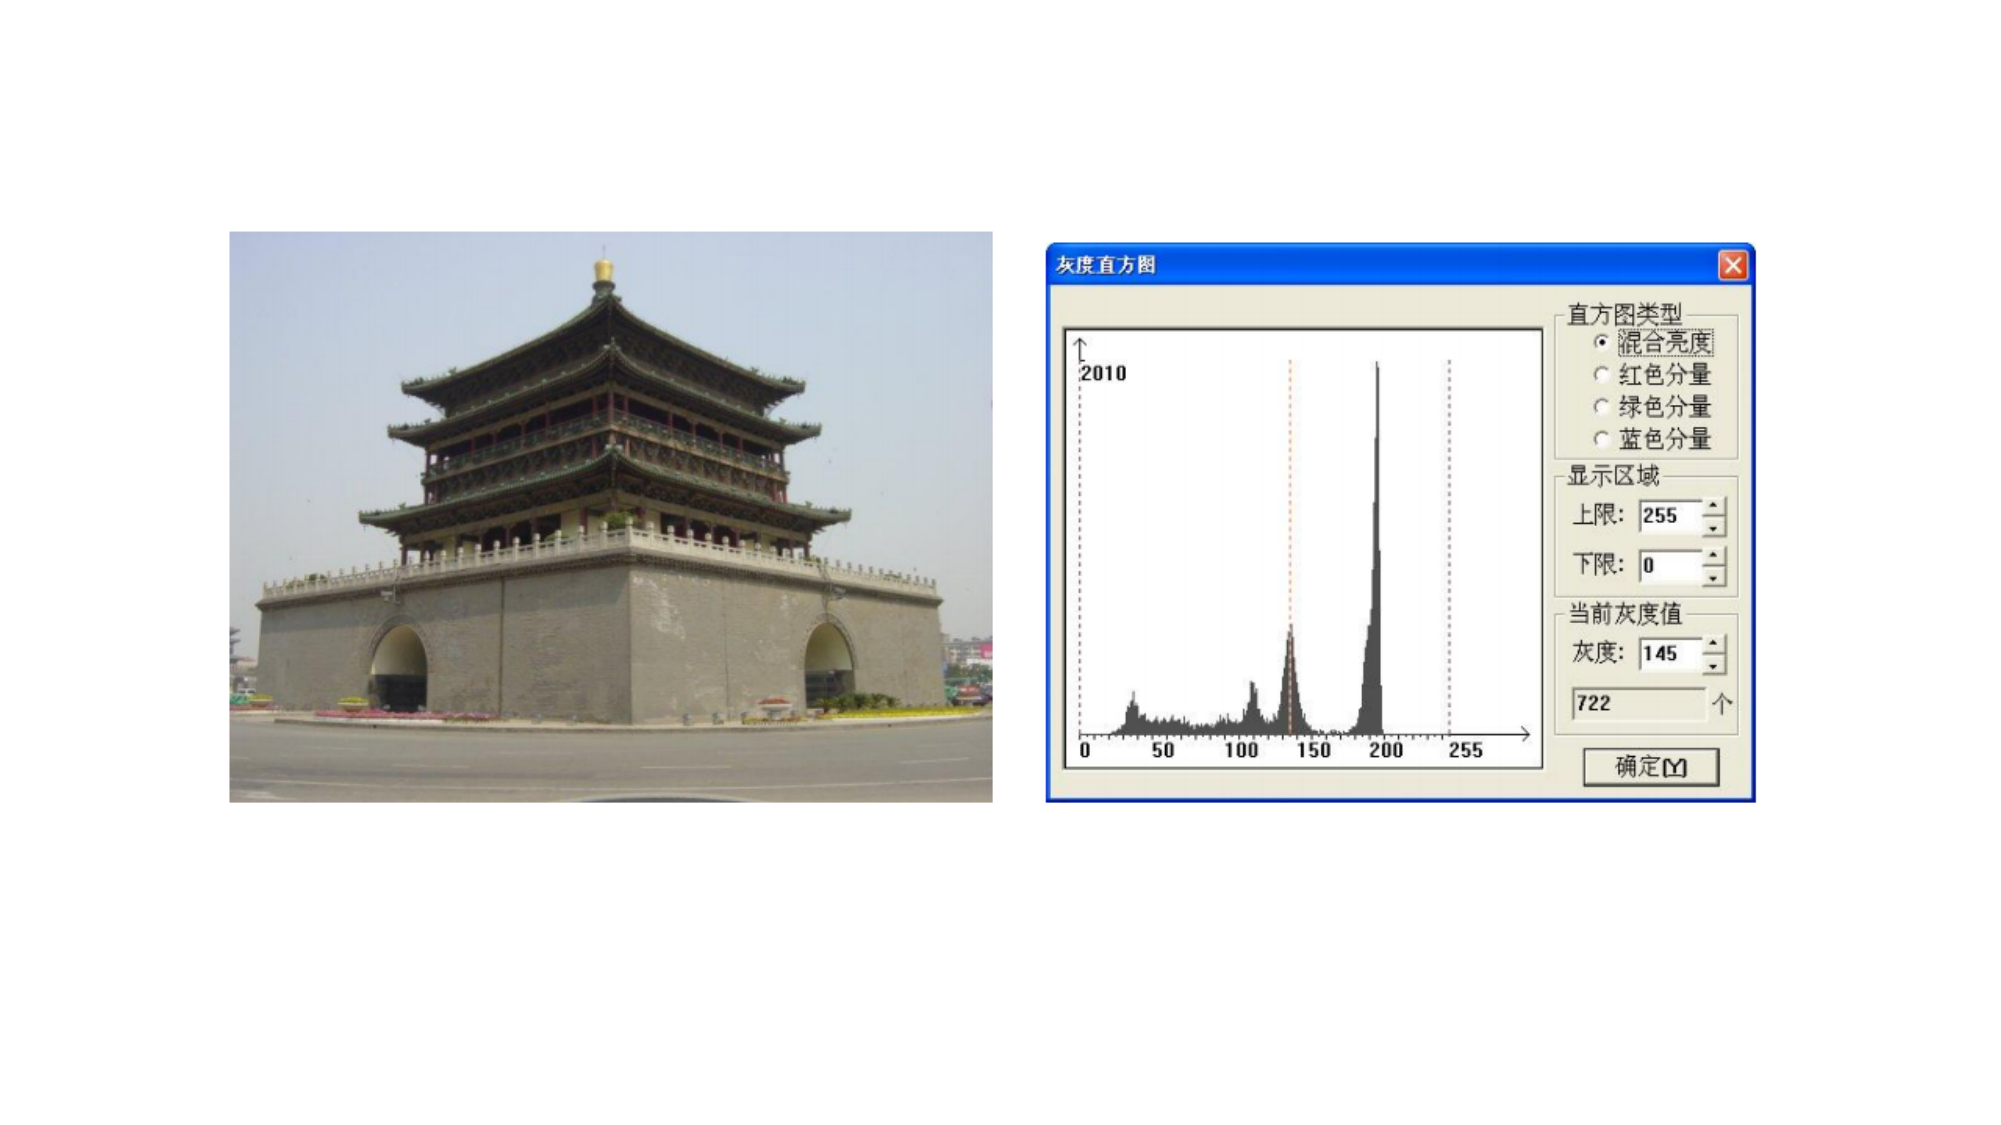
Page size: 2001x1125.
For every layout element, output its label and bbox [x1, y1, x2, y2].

picture [211, 199, 1789, 926]
